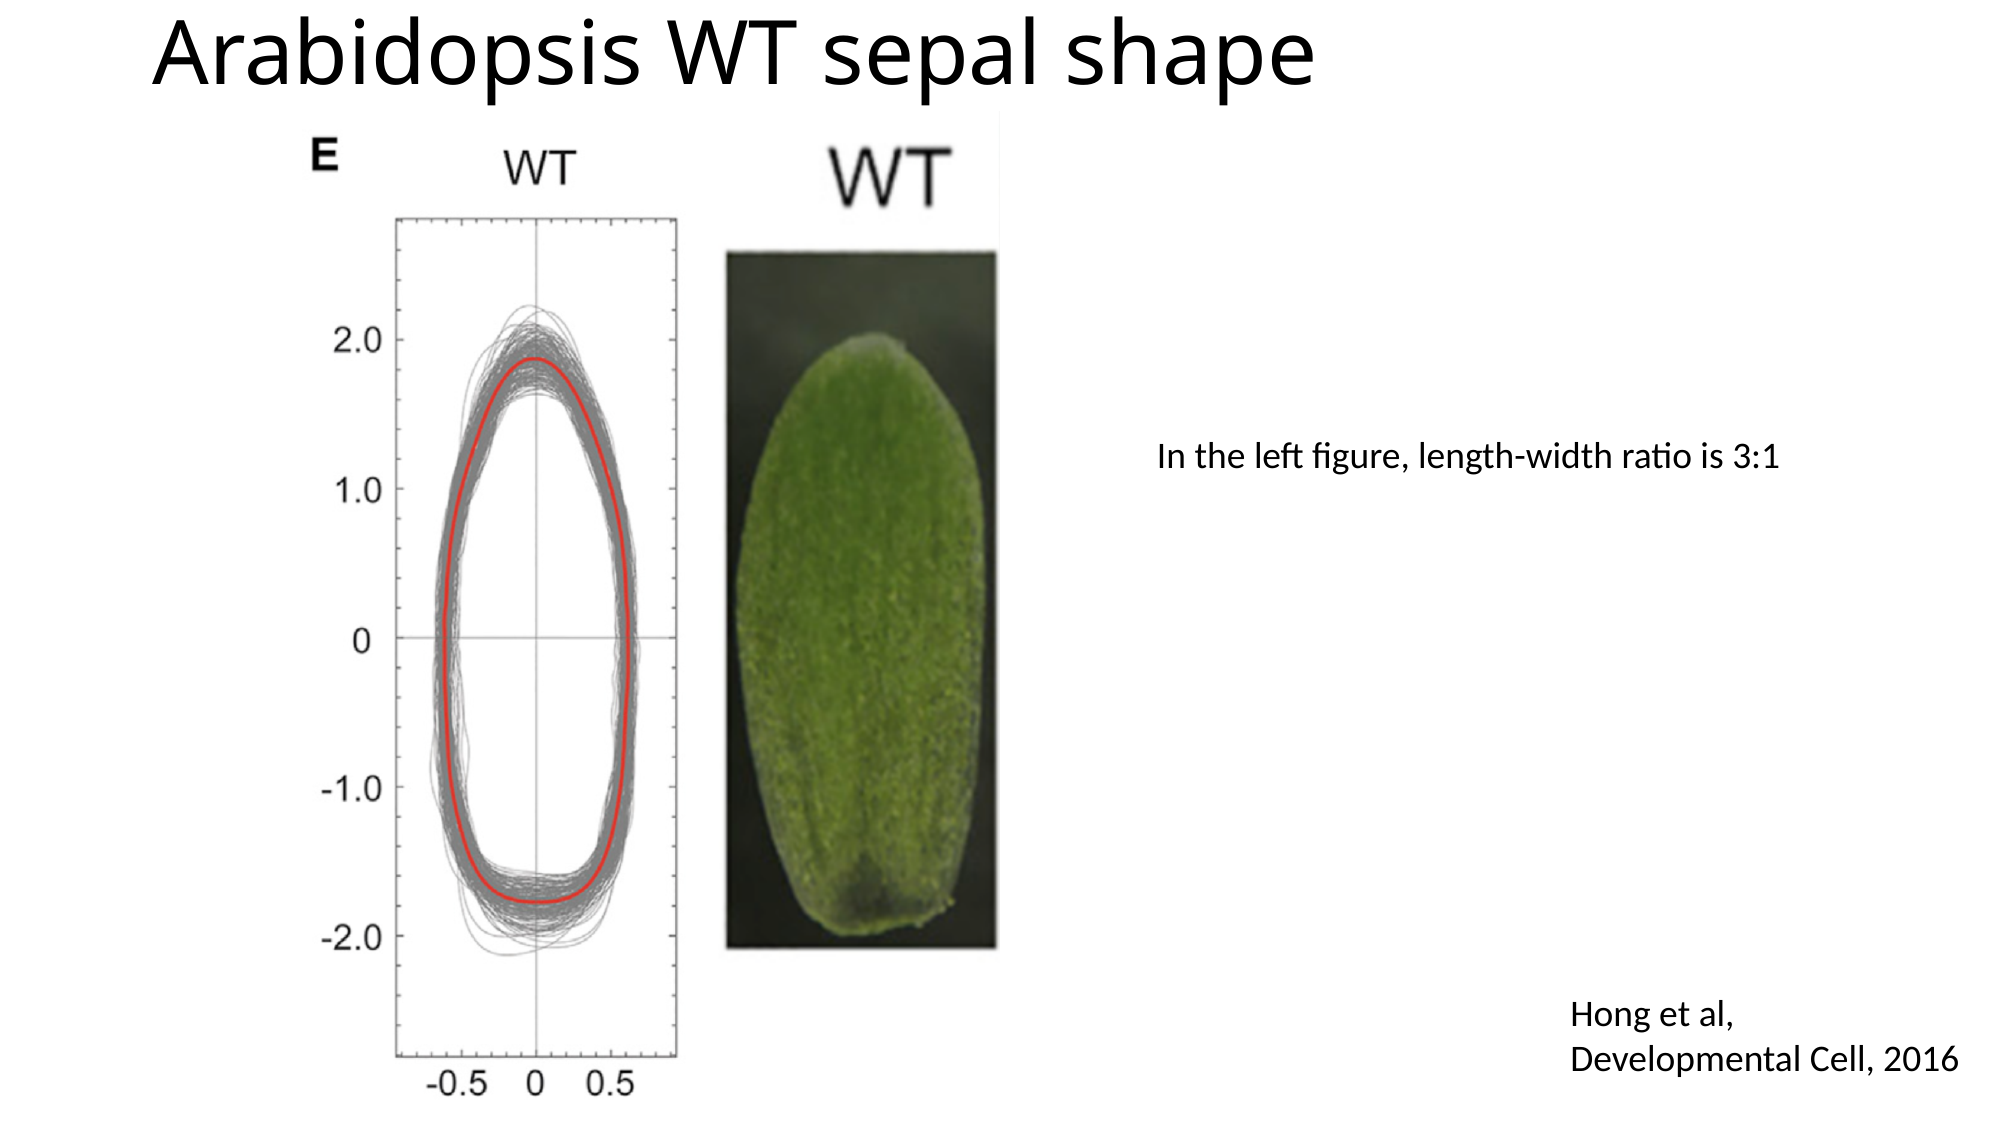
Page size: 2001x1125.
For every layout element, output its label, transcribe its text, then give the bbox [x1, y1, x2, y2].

title Arabidopsis WT sepal shape [137, 0, 1863, 112]
picture [295, 128, 702, 1125]
text_box Hong et al, Developmental Cell, 2016 [1555, 981, 1975, 1087]
picture [710, 111, 1001, 982]
text_box In the left figure, length-width ratio is 3:1 [1142, 423, 1796, 484]
